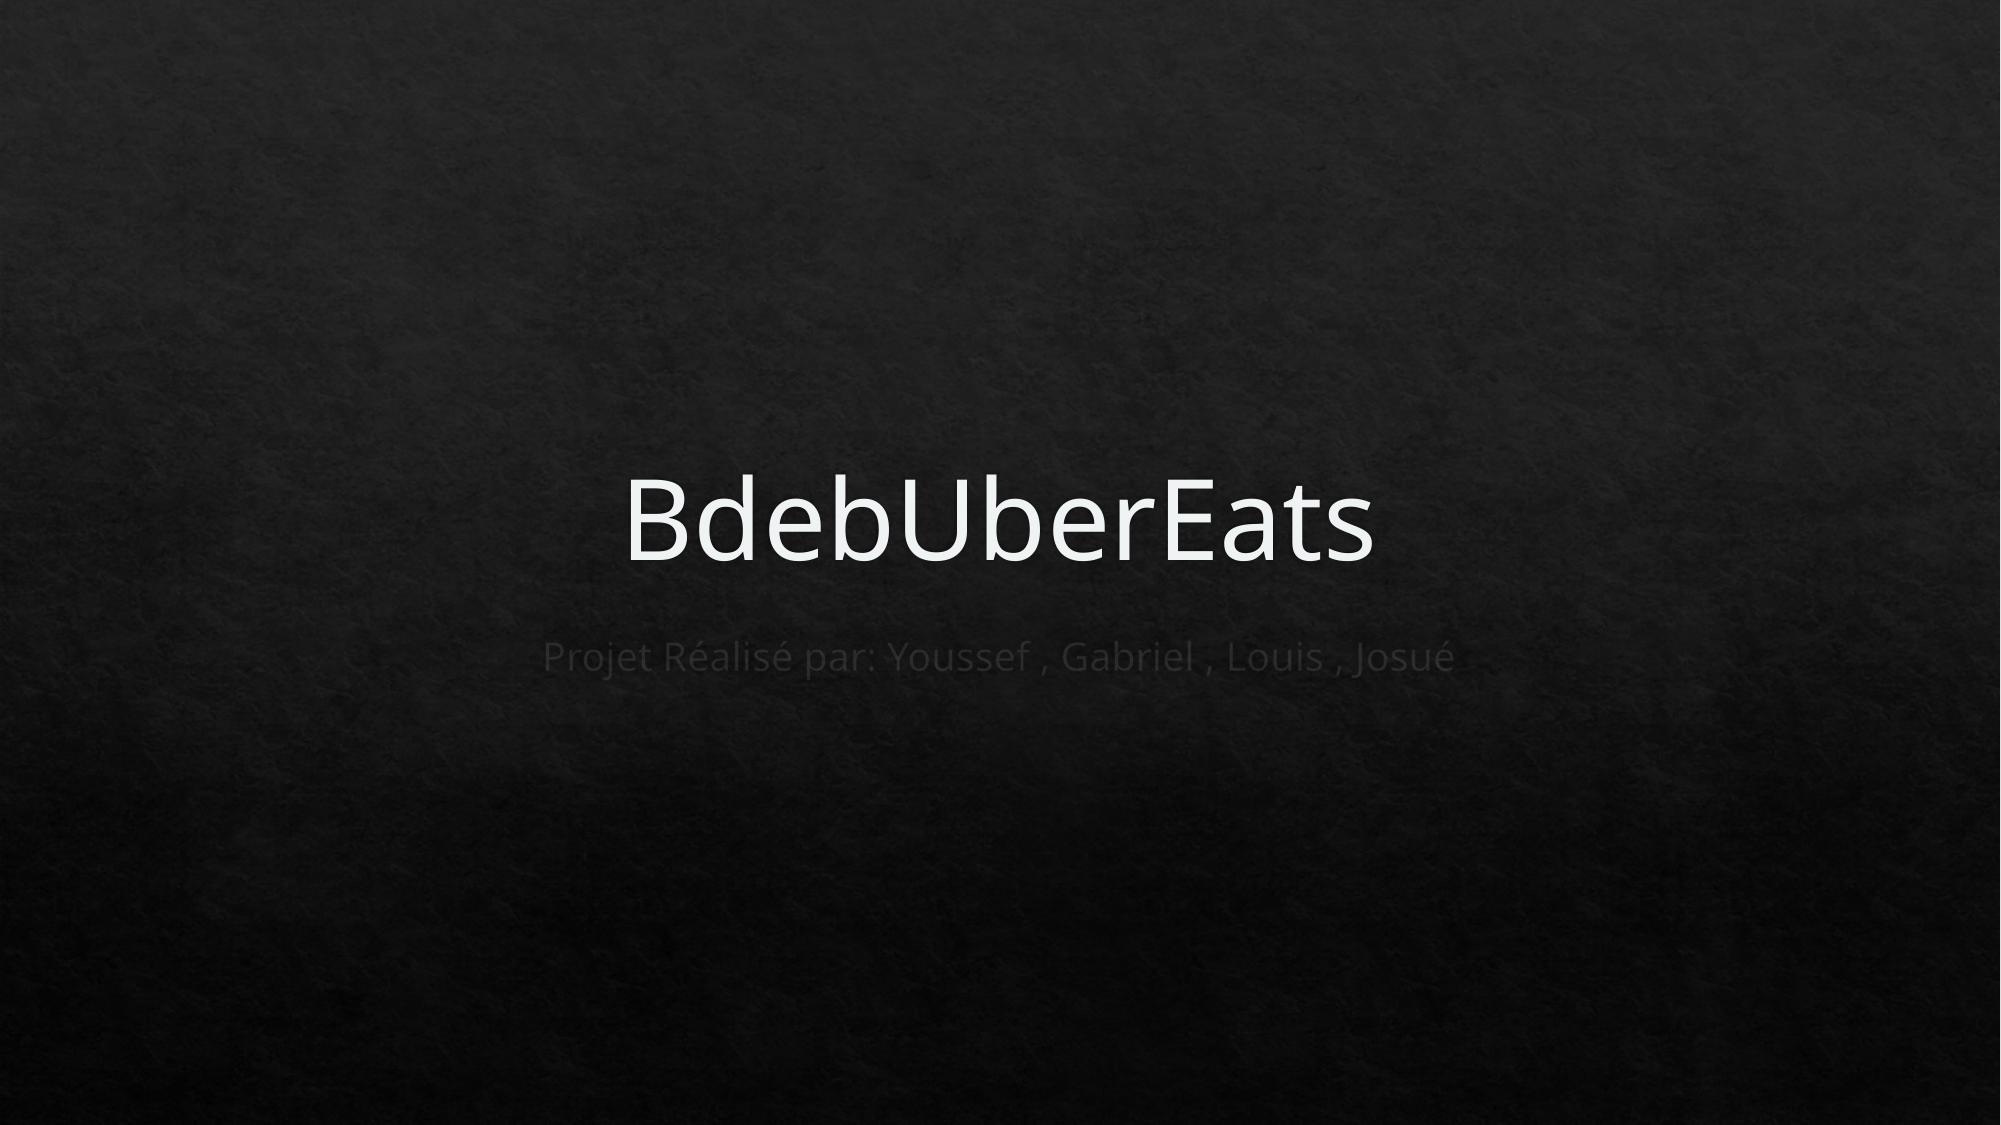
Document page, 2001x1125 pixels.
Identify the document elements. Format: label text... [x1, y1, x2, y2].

subtitle Projet Réalisé par: Youssef , Gabriel , Louis , Josué [224, 619, 1774, 792]
title BdebUberEats [224, 290, 1774, 591]
